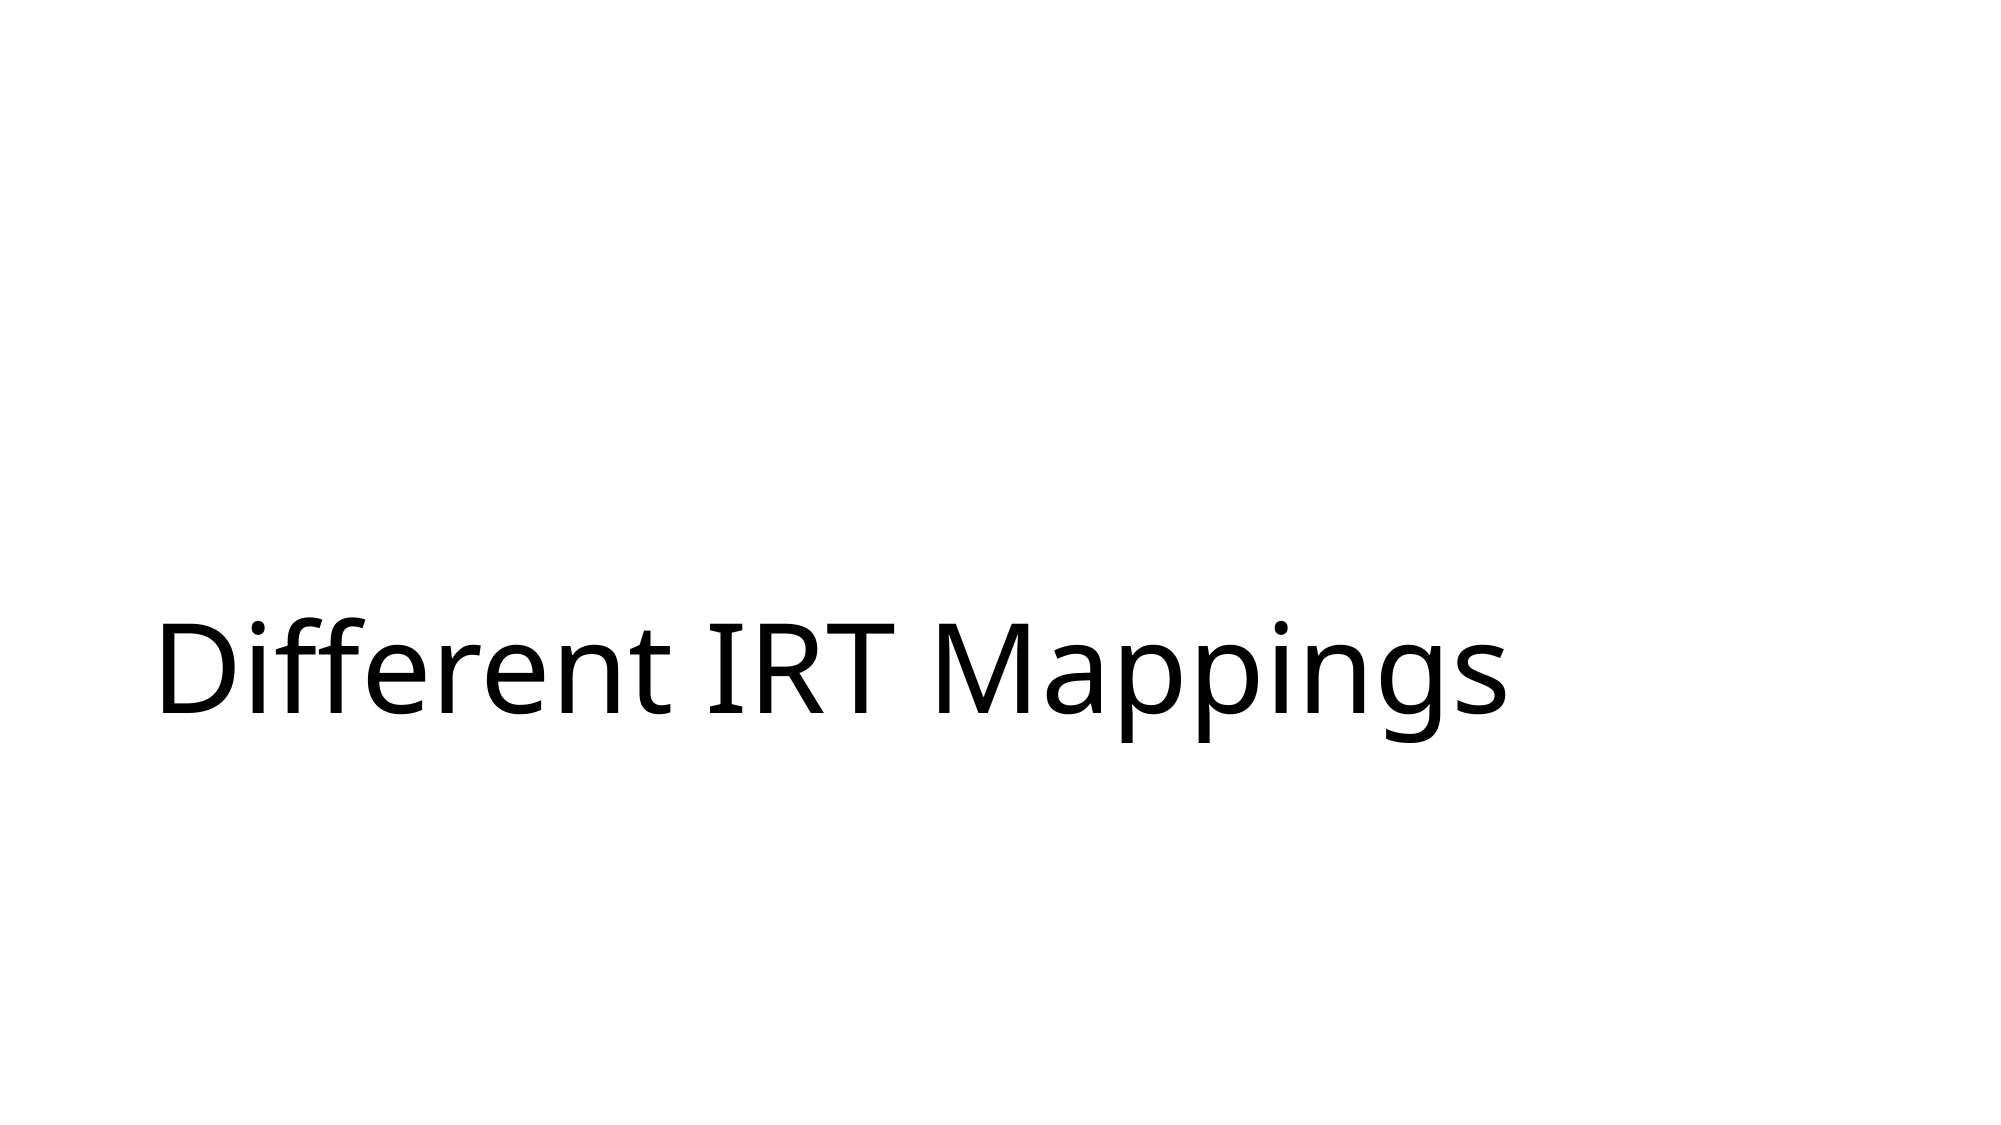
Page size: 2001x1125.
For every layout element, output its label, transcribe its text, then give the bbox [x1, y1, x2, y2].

title Different IRT Mappings [136, 280, 1862, 749]
